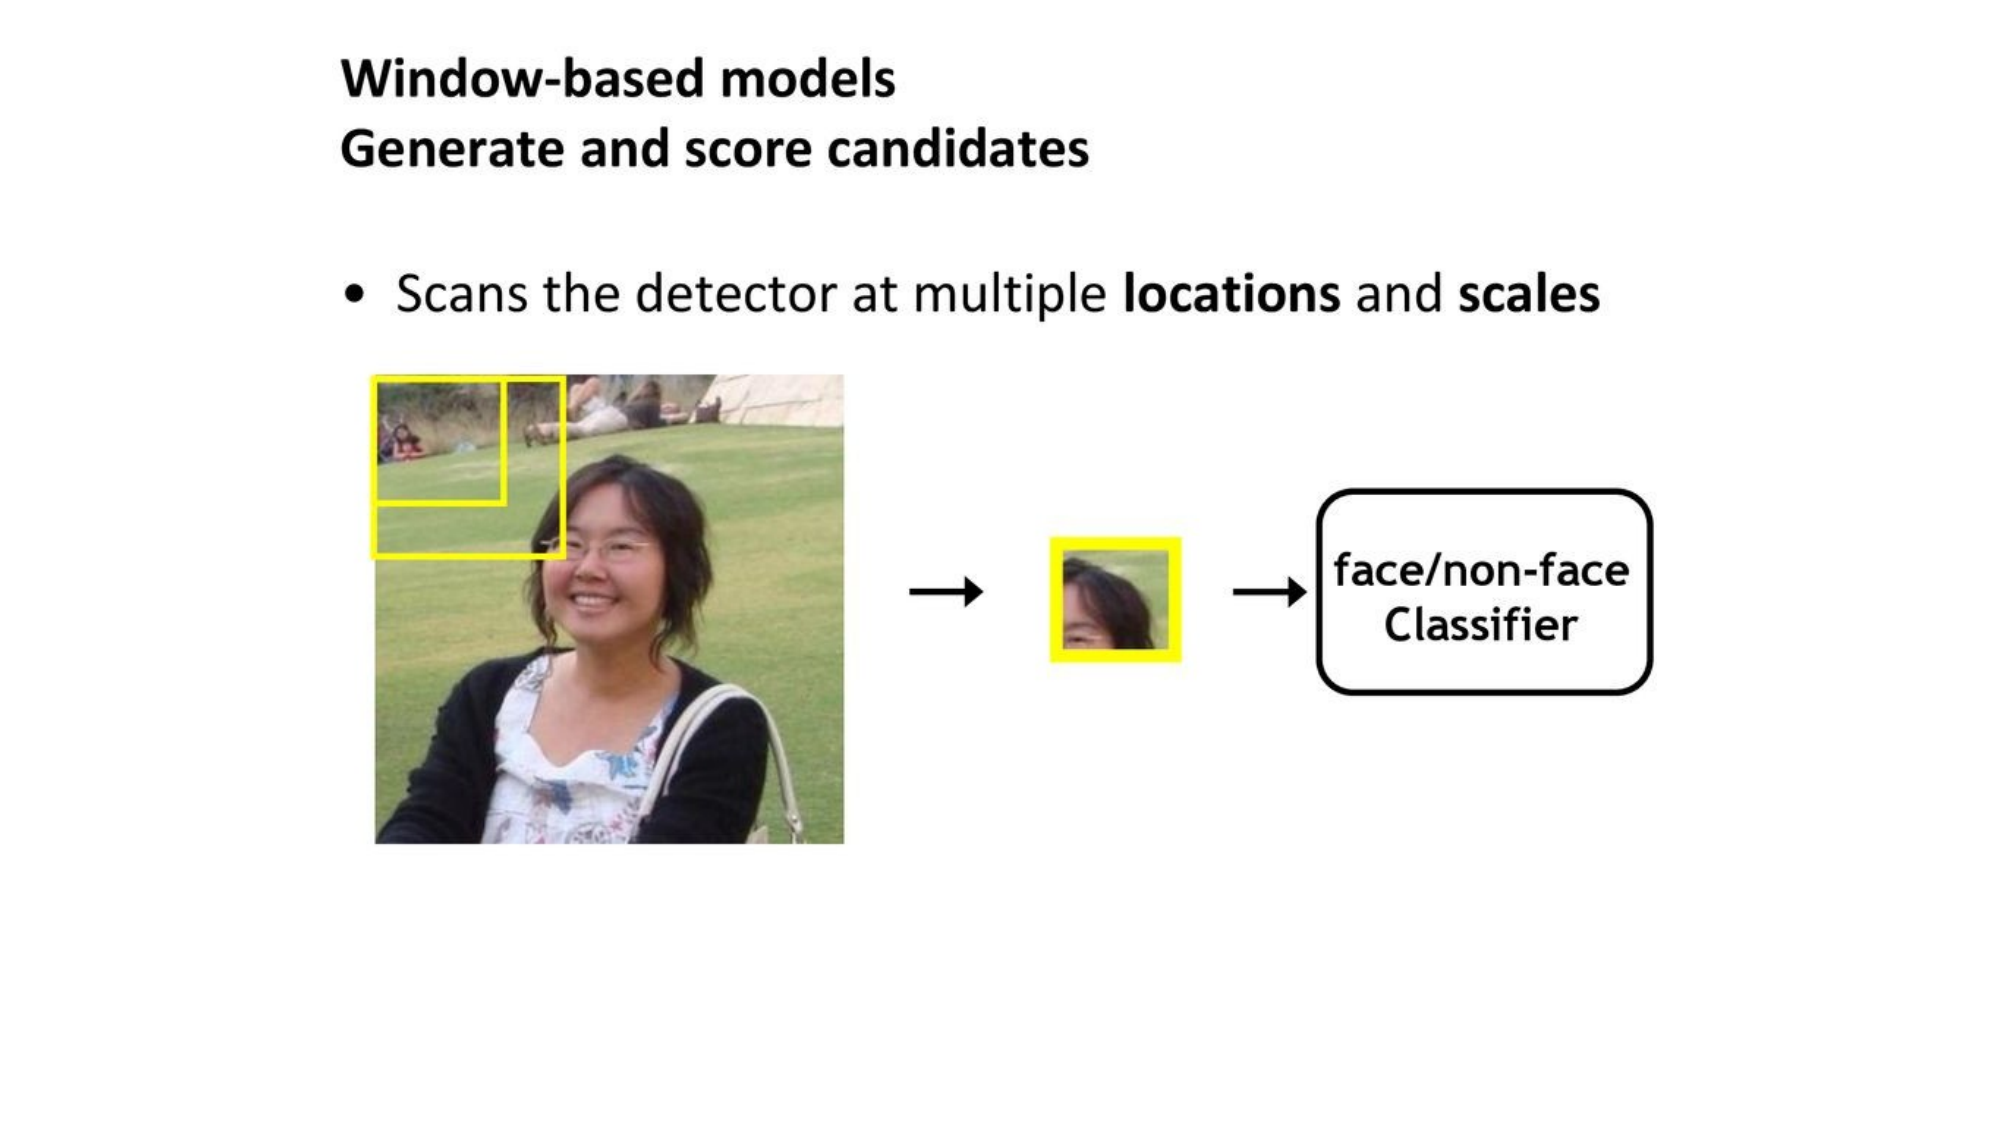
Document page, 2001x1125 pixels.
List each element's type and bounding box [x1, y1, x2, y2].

picture [331, 46, 1657, 856]
